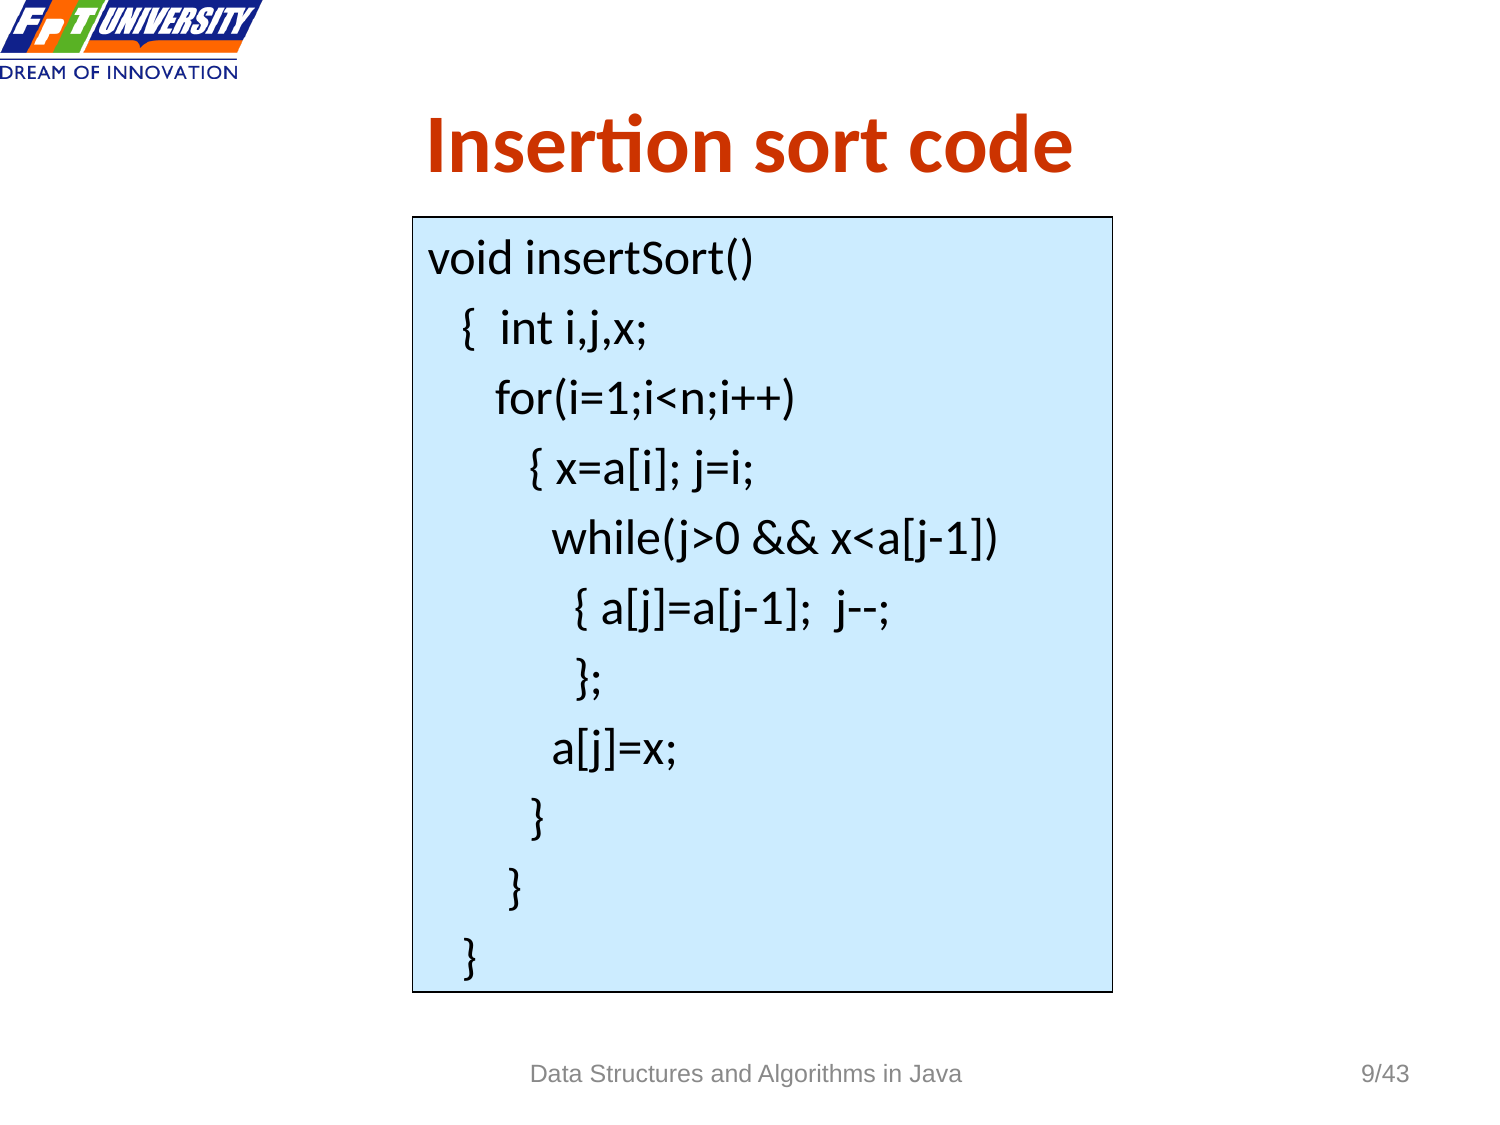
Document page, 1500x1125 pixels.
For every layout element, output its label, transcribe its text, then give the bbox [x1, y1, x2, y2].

footer Data Structures and Algorithms in Java [474, 1042, 1025, 1103]
title Insertion sort code [74, 37, 1426, 241]
picture [0, 0, 263, 79]
list void insertSort() { int i,j,x; for(i=1;i<n;i++) { x=a[i]; j=i; while(j>0 && x<a[j-1]) { a[j]=a[j-1]; j--; }; a[j]=x; } } } [412, 241, 1113, 993]
slide_number 9/43 [1074, 1042, 1425, 1103]
